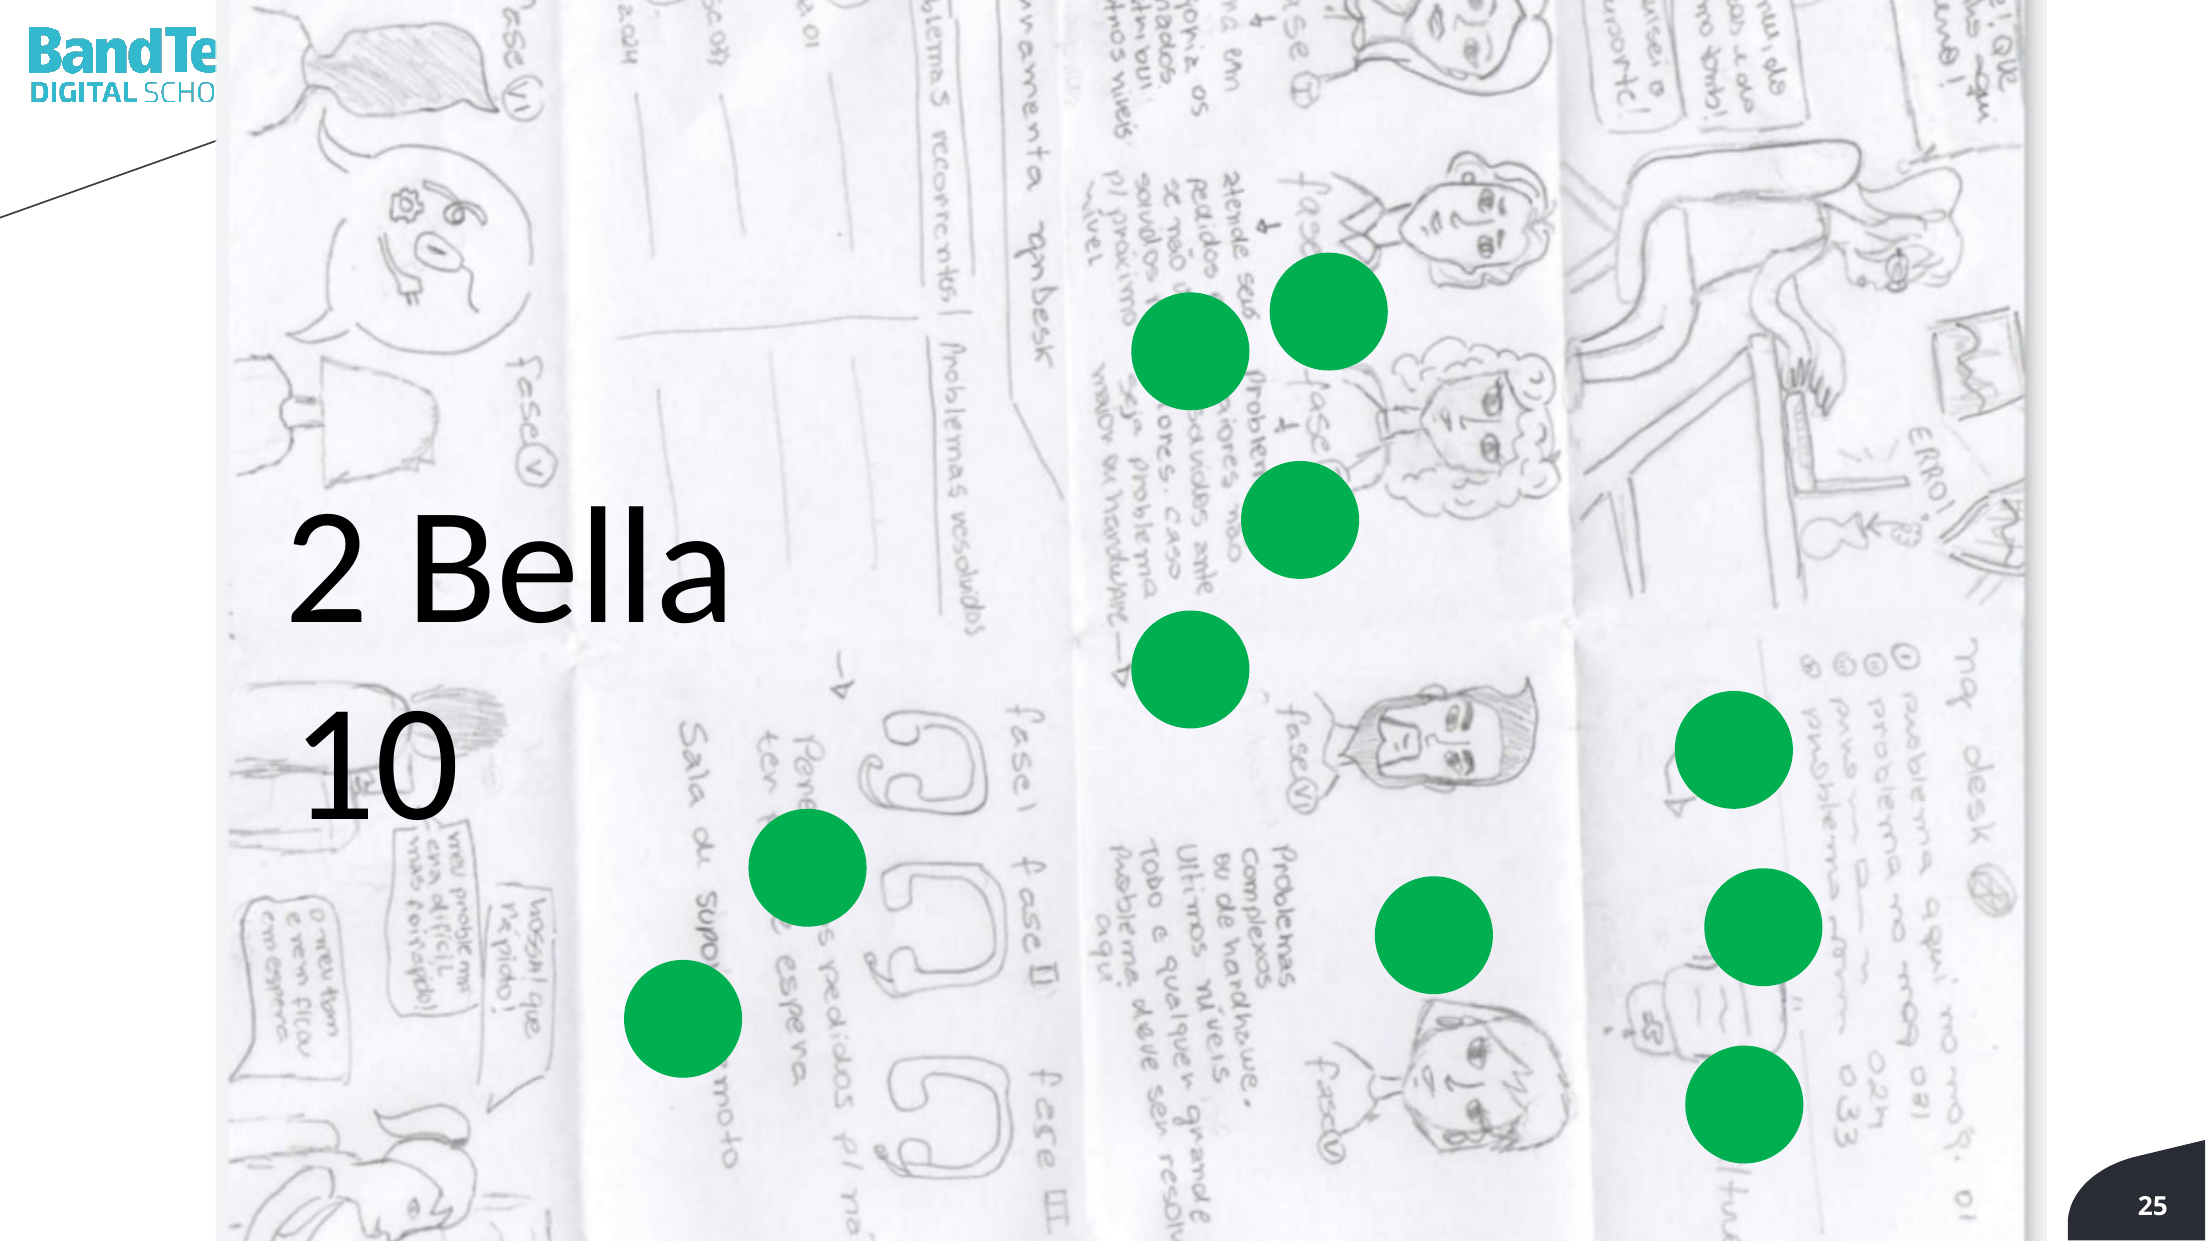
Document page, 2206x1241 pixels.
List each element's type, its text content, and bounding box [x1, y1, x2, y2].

text_box 2 Bella [269, 448, 407, 663]
text_box 10 [276, 645, 407, 861]
slide_number 25 [2067, 1186, 2172, 1223]
picture [217, 0, 2047, 1241]
picture [29, 27, 216, 110]
